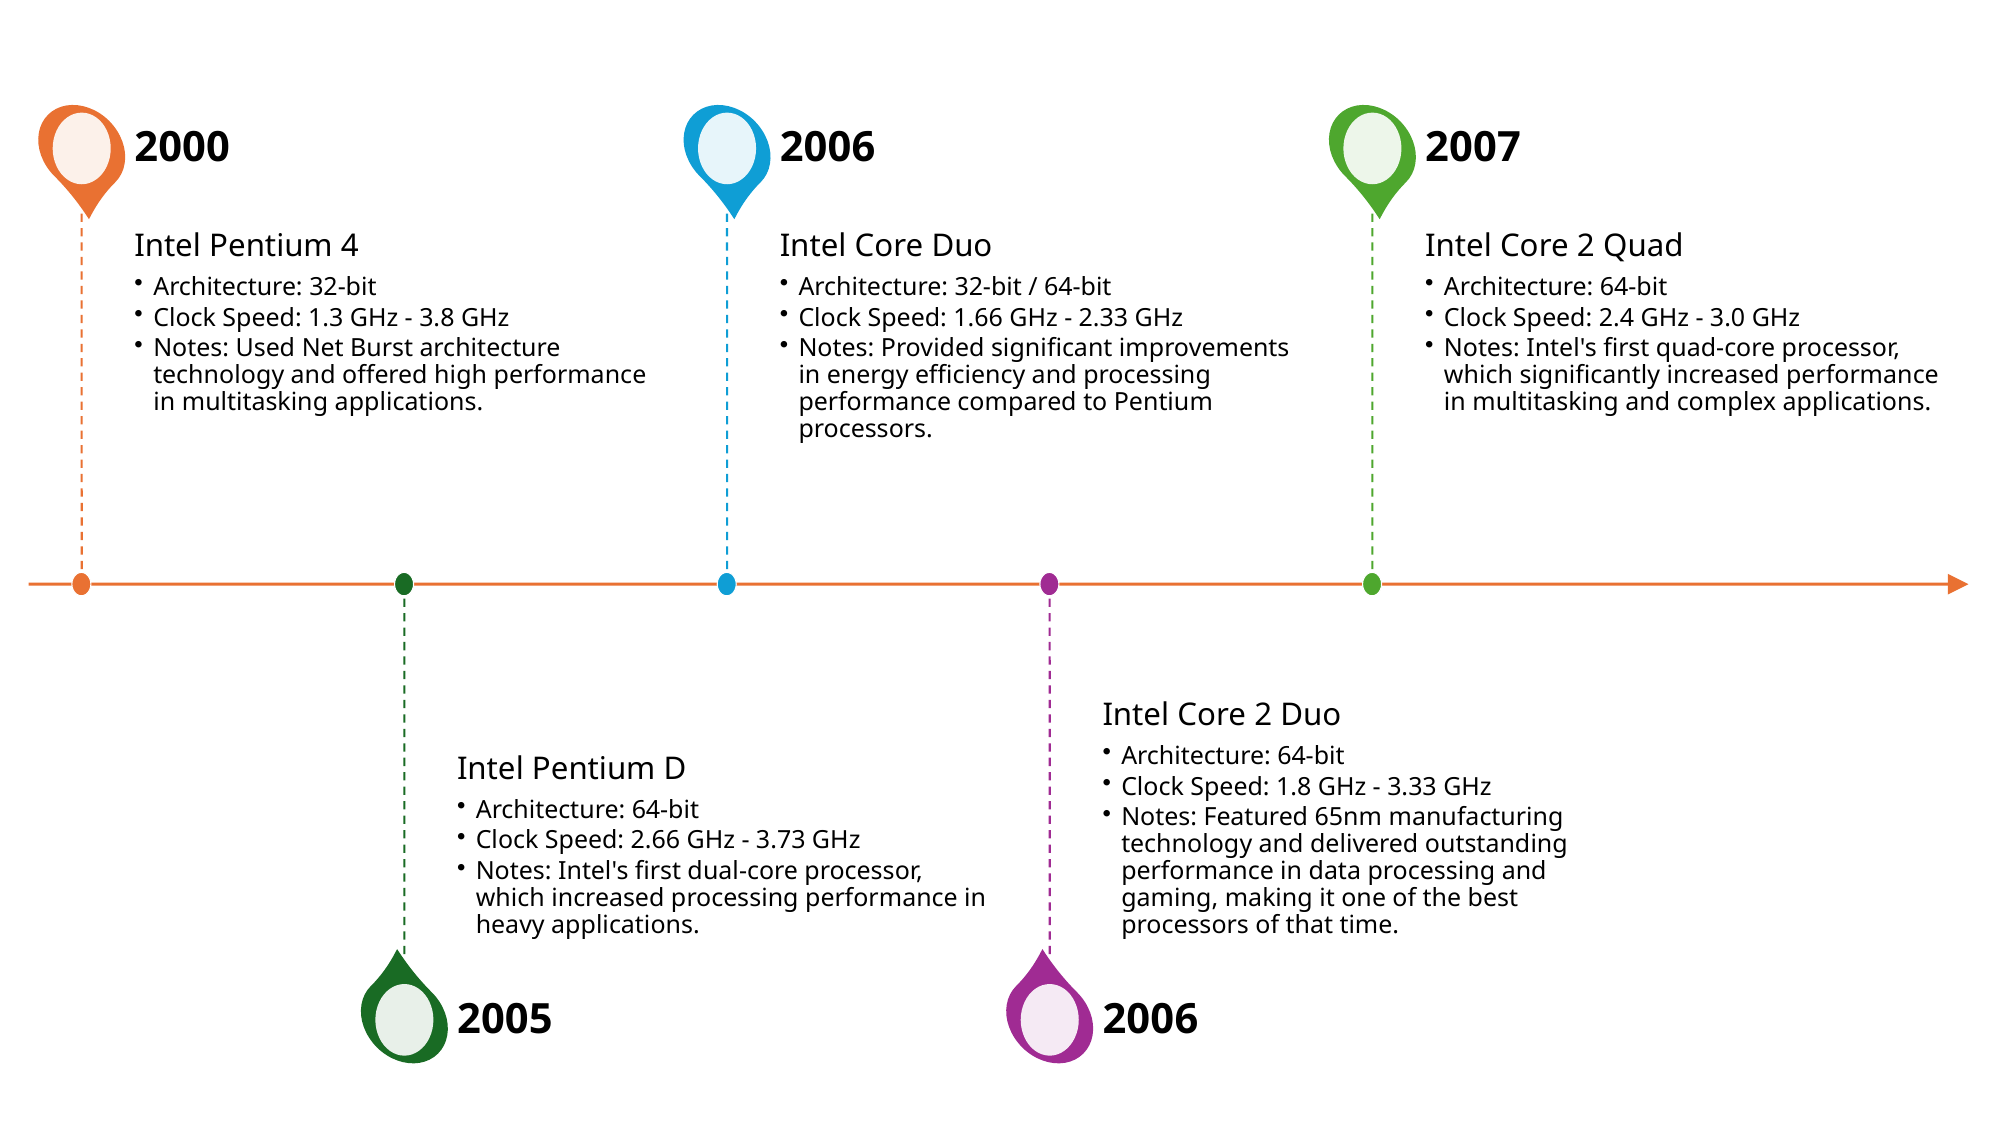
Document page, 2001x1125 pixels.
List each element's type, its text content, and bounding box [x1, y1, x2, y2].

text_box [1341, 111, 1404, 186]
text_box [392, 570, 416, 598]
text_box [1361, 570, 1384, 598]
text_box [1328, 104, 1416, 220]
text_box [51, 111, 113, 186]
text_box 2005 [457, 954, 996, 1085]
text_box [70, 570, 93, 598]
text_box [1038, 570, 1061, 598]
text_box [1641, 581, 1969, 595]
text_box Intel Pentium 4 Architecture: 32-bit Clock Speed: 1.3 GHz - 3.8 GHz Notes: Used Net Burst architecture technology and offered high performance in multitasking applications. [134, 214, 673, 585]
text_box [696, 111, 758, 186]
text_box [28, 582, 70, 586]
text_box [1019, 982, 1081, 1058]
text_box 2007 [1425, 83, 1964, 214]
text_box [38, 104, 126, 220]
text_box 2006 [779, 83, 1319, 214]
text_box Intel Core 2 Duo Architecture: 64-bit Clock Speed: 1.8 GHz - 3.33 GHz Notes: Featured 65nm manufacturing technology and delivered outstanding performance in data processing and gaming, making it one of the best processors of that time. [1102, 584, 1641, 954]
text_box 2006 [1102, 954, 1641, 1085]
text_box [360, 949, 448, 1064]
text_box [1006, 949, 1094, 1064]
text_box [373, 982, 435, 1058]
text_box Intel Core Duo Architecture: 32-bit / 64-bit Clock Speed: 1.66 GHz - 2.33 GHz Notes: Provided significant improvements in energy efficiency and processing performance compared to Pentium processors. [779, 214, 1319, 585]
text_box Intel Pentium D Architecture: 64-bit Clock Speed: 2.66 GHz - 3.73 GHz Notes: Intel's first dual-core processor, which increased processing performance in heavy applications. [457, 584, 996, 954]
text_box Intel Core 2 Quad Architecture: 64-bit Clock Speed: 2.4 GHz - 3.0 GHz Notes: Intel's first quad-core processor, which significantly increased performance in multitasking and complex applications. [1425, 214, 1964, 585]
text_box [683, 104, 771, 220]
text_box [93, 582, 393, 586]
text_box [715, 570, 738, 598]
text_box 2000 [134, 83, 673, 214]
